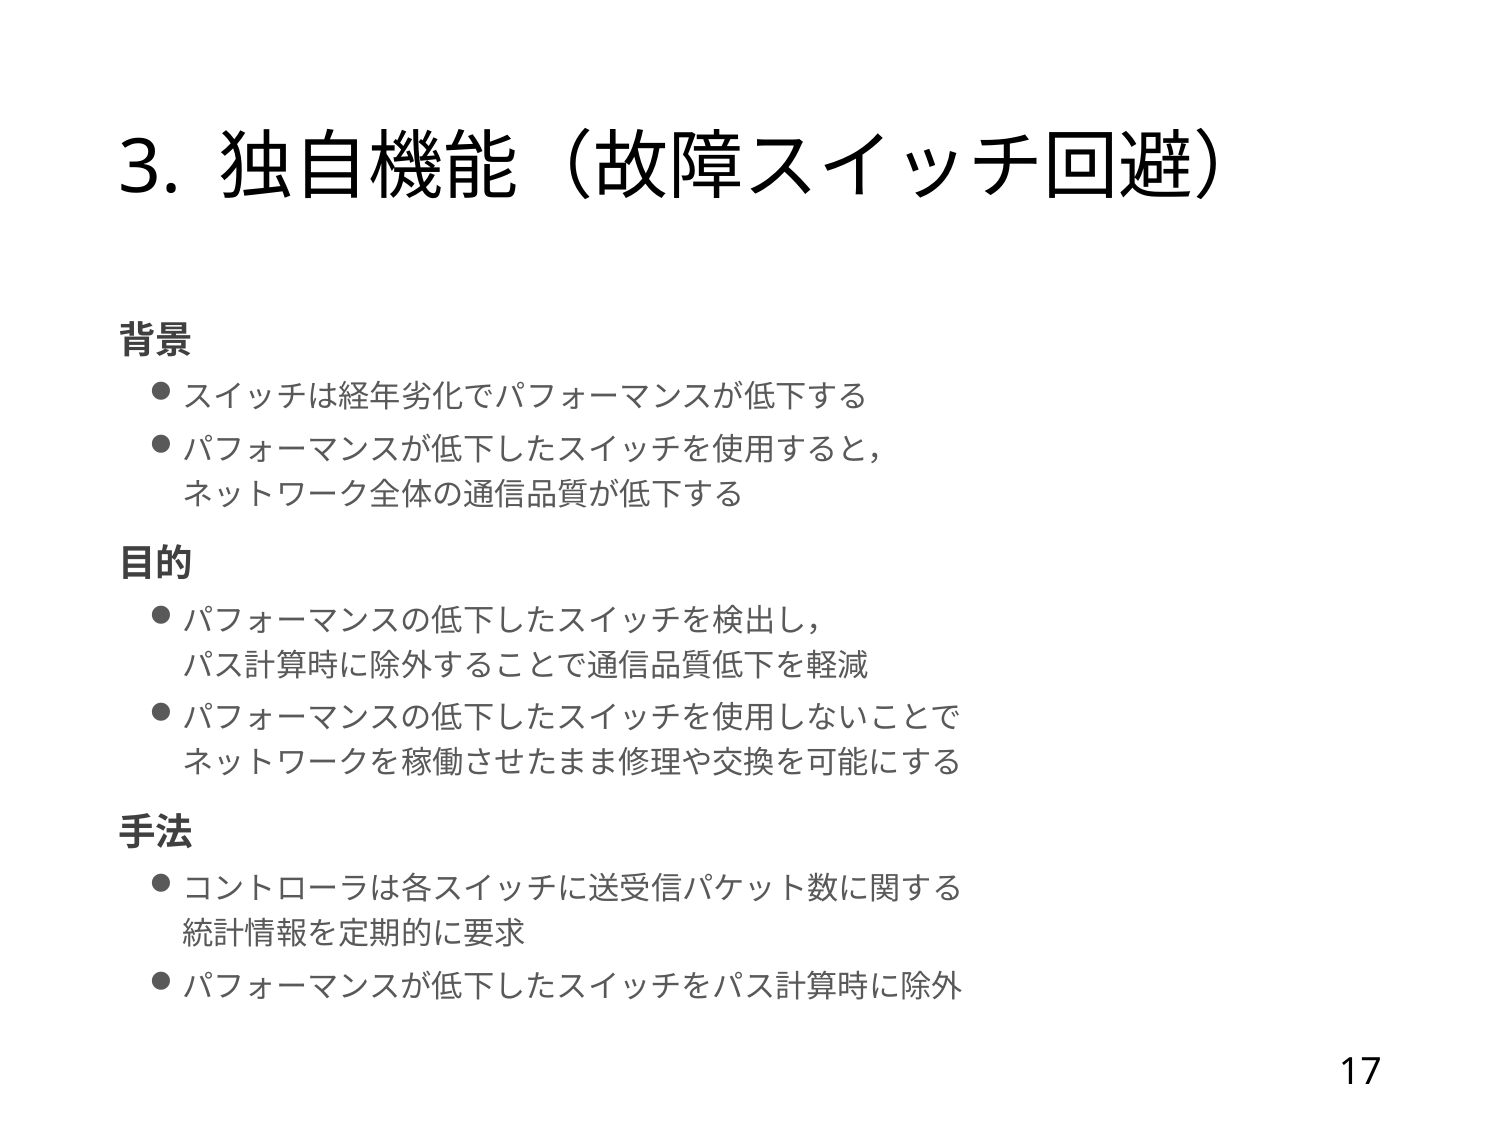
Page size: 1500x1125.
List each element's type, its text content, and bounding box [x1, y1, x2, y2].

list 背景 スイッチは経年劣化でパフォーマンスが低下する パフォーマンスが低下したスイッチを使用すると， ネットワーク全体の通信品質が低下する 目的 パフォーマンスの低下したスイッチを検出し， パス計算時に除外することで通信品質低下を軽減 パフォーマンスの低下したスイッチを使用しないことで ネットワークを稼働させたまま修理や交換を可能にする 手法 コントローラは各スイッチに送受信パケット数に関する 統計情報を定期的に要求 パフォーマンスが低下したスイッチをパス計算時に除外 [103, 299, 1397, 1014]
slide_number 17 [1059, 1042, 1397, 1103]
title 3. 独自機能（故障スイッチ回避） [103, 59, 1397, 278]
